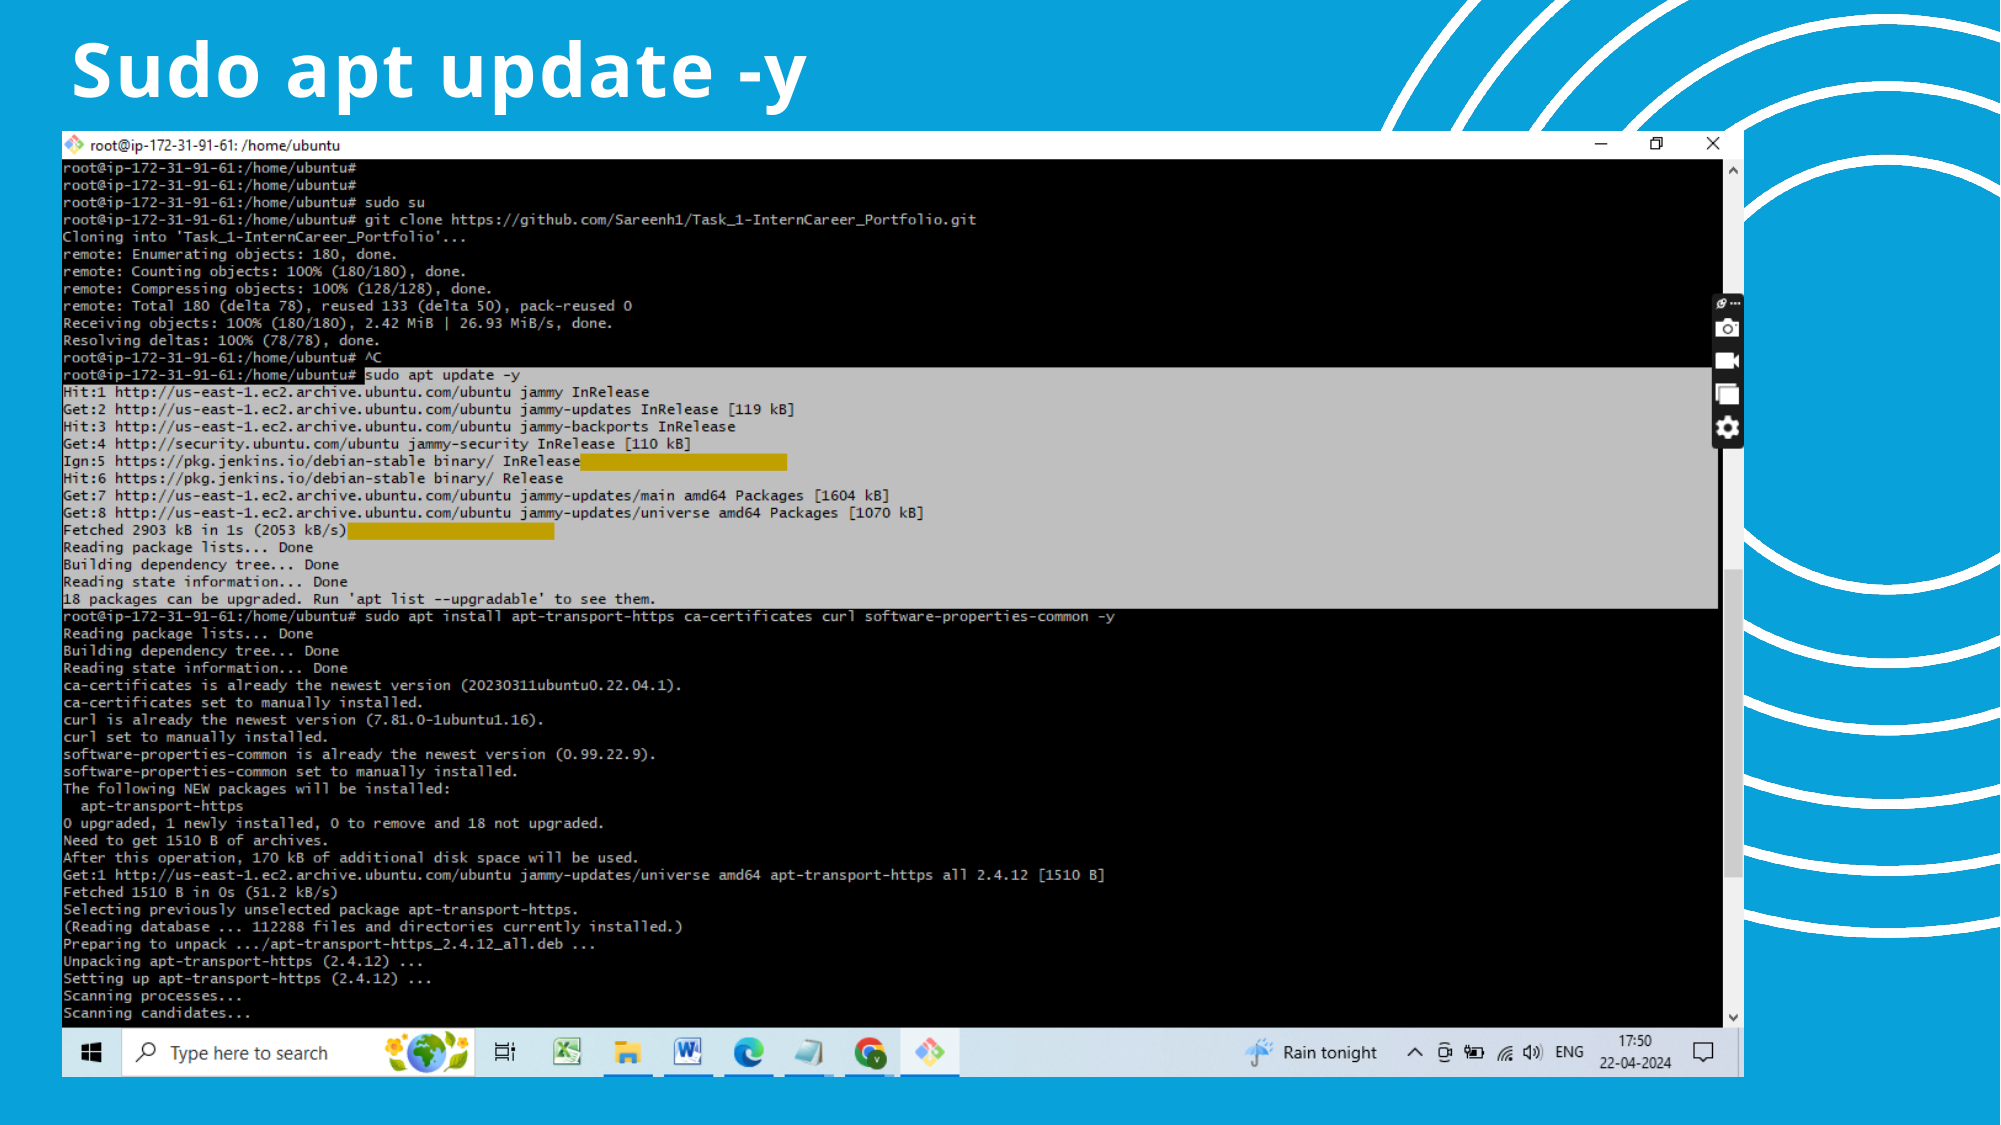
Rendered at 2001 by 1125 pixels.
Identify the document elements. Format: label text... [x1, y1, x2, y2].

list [62, 131, 1744, 1077]
picture [1744, 696, 2000, 735]
picture [1744, 845, 2000, 876]
title Sudo apt update -y [71, 32, 1233, 115]
picture [1624, 14, 2000, 131]
picture [1744, 775, 2000, 809]
picture [1744, 910, 2000, 937]
picture [1530, 0, 1686, 131]
picture [1451, 0, 1569, 131]
picture [1744, 529, 2000, 594]
picture [1382, 0, 1480, 131]
picture [1744, 620, 2000, 668]
picture [1726, 82, 2000, 131]
picture [1744, 155, 2000, 220]
